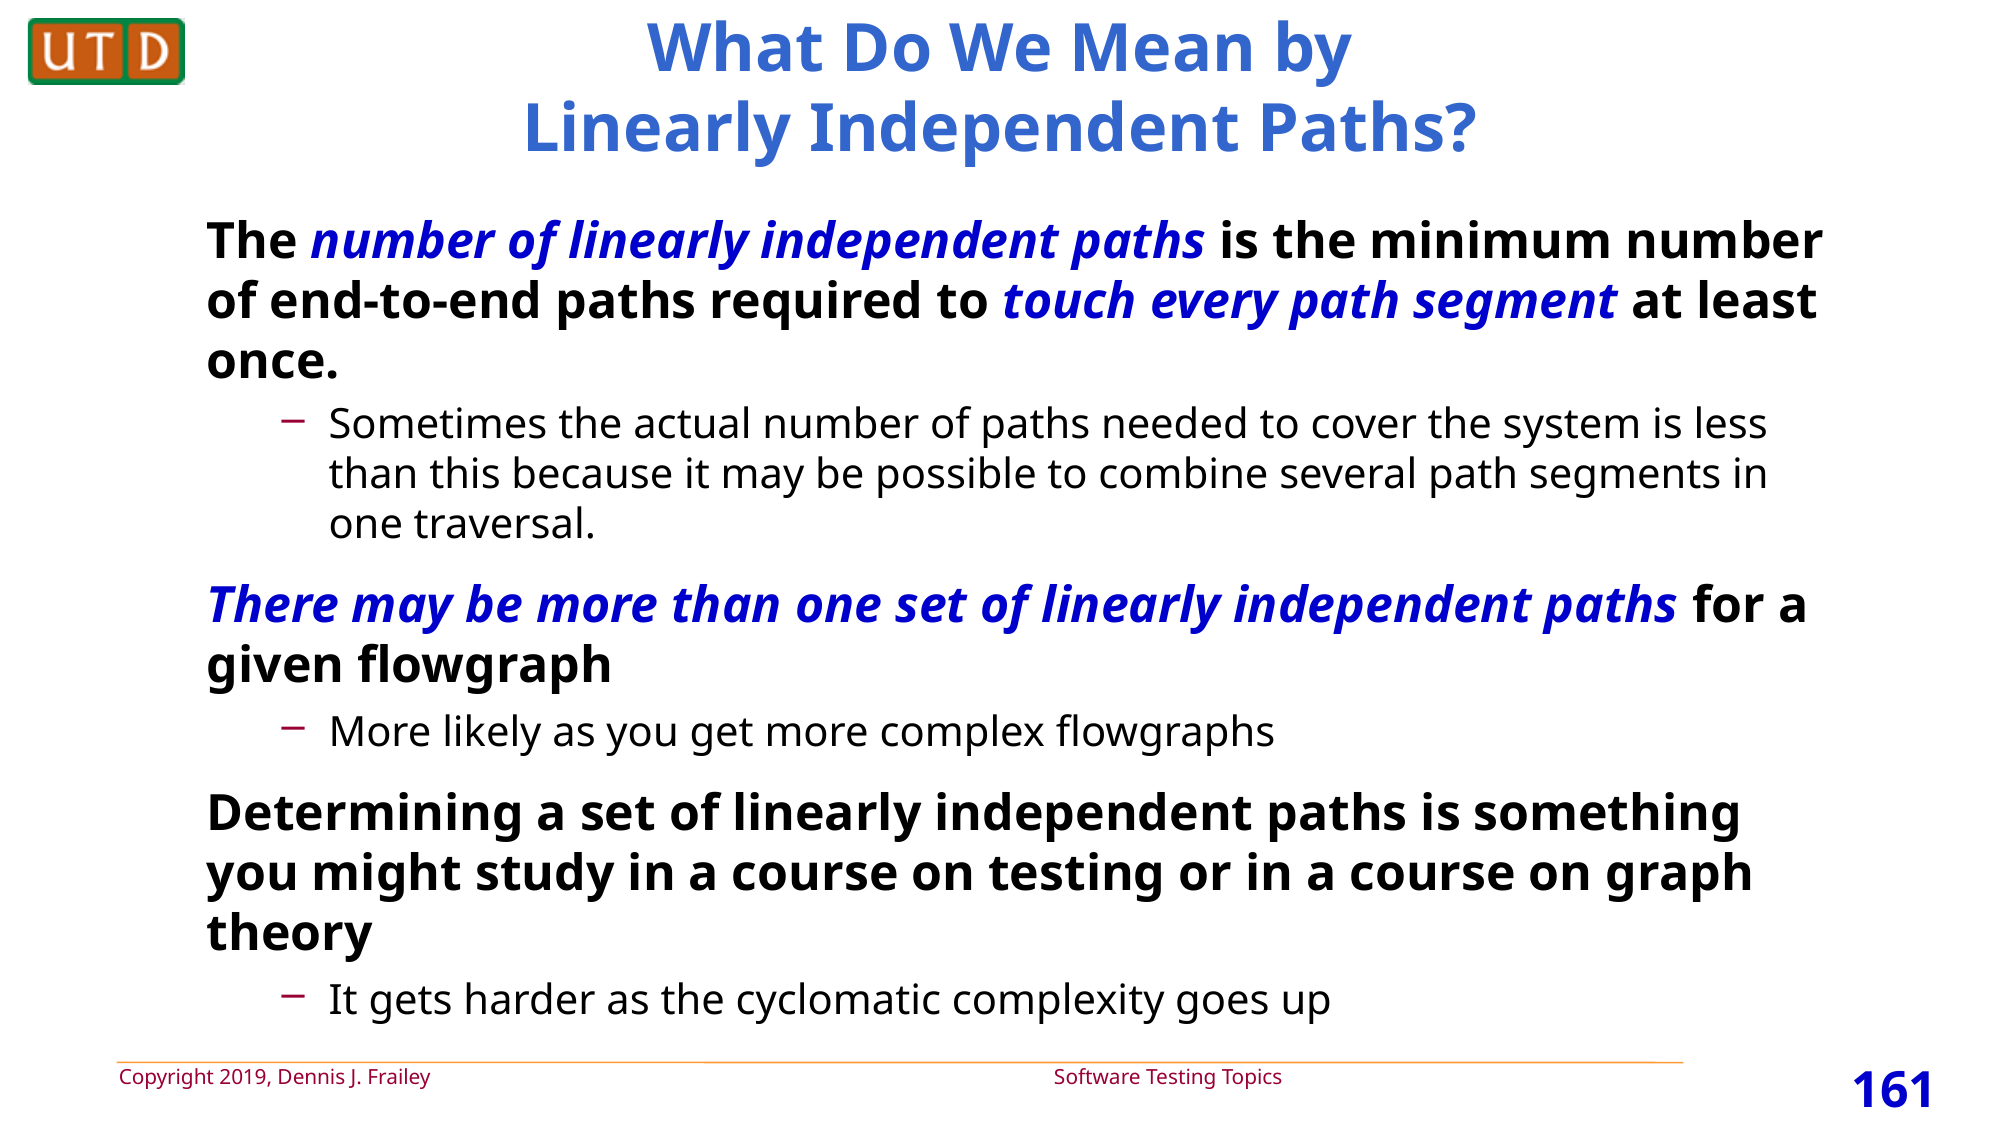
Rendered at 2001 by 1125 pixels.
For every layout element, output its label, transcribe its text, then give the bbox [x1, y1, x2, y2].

title What Do We Mean by Linearly Independent Paths? [109, 0, 1891, 169]
picture [27, 18, 109, 85]
list The number of linearly independent paths is the minimum number of end-to-end paths required to touch every path segment at least once. Sometimes the actual number of paths needed to cover the system is less than this because it may be possible to combine several path segments in one traversal. There may be more than one set of linearly independent paths for a given flowgraph More likely as you get more complex flowgraphs Determining a set of linearly independent paths is something you might study in a course on testing or in a course on graph theory It gets harder as the cyclomatic complexity goes up [191, 201, 1856, 1052]
